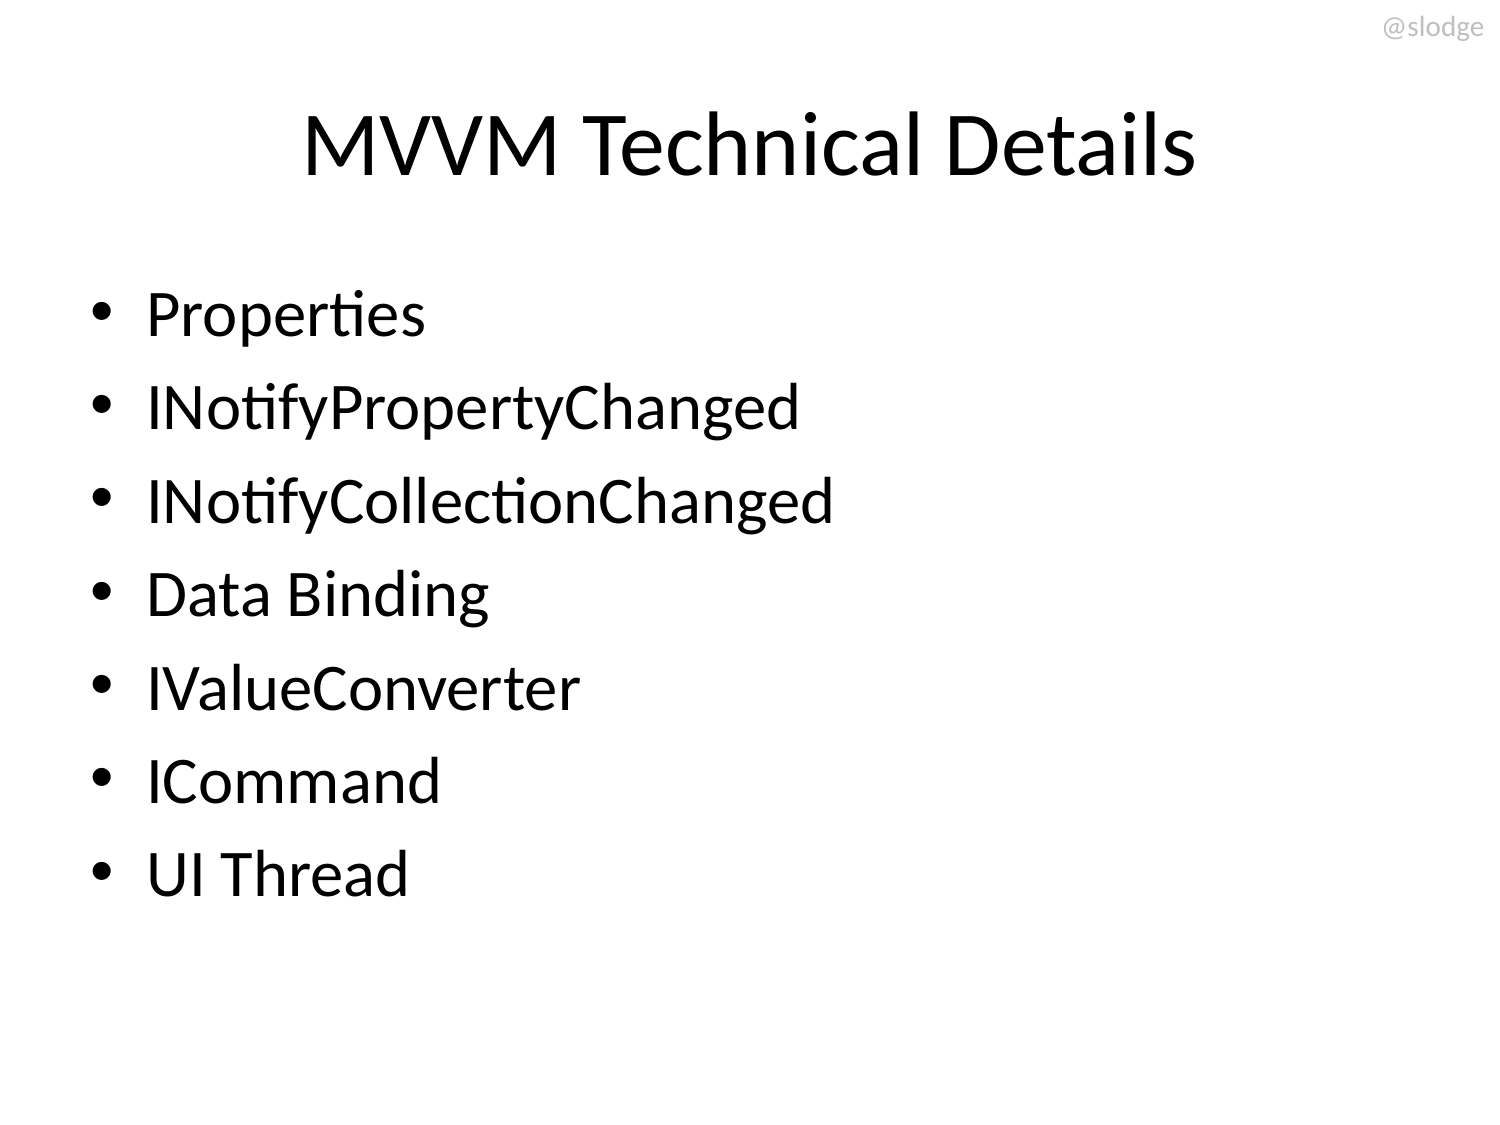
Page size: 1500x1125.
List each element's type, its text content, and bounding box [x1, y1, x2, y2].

list Properties INotifyPropertyChanged INotifyCollectionChanged Data Binding IValueConverter ICommand UI Thread [75, 262, 1425, 1005]
title MVVM Technical Details [75, 45, 1425, 233]
